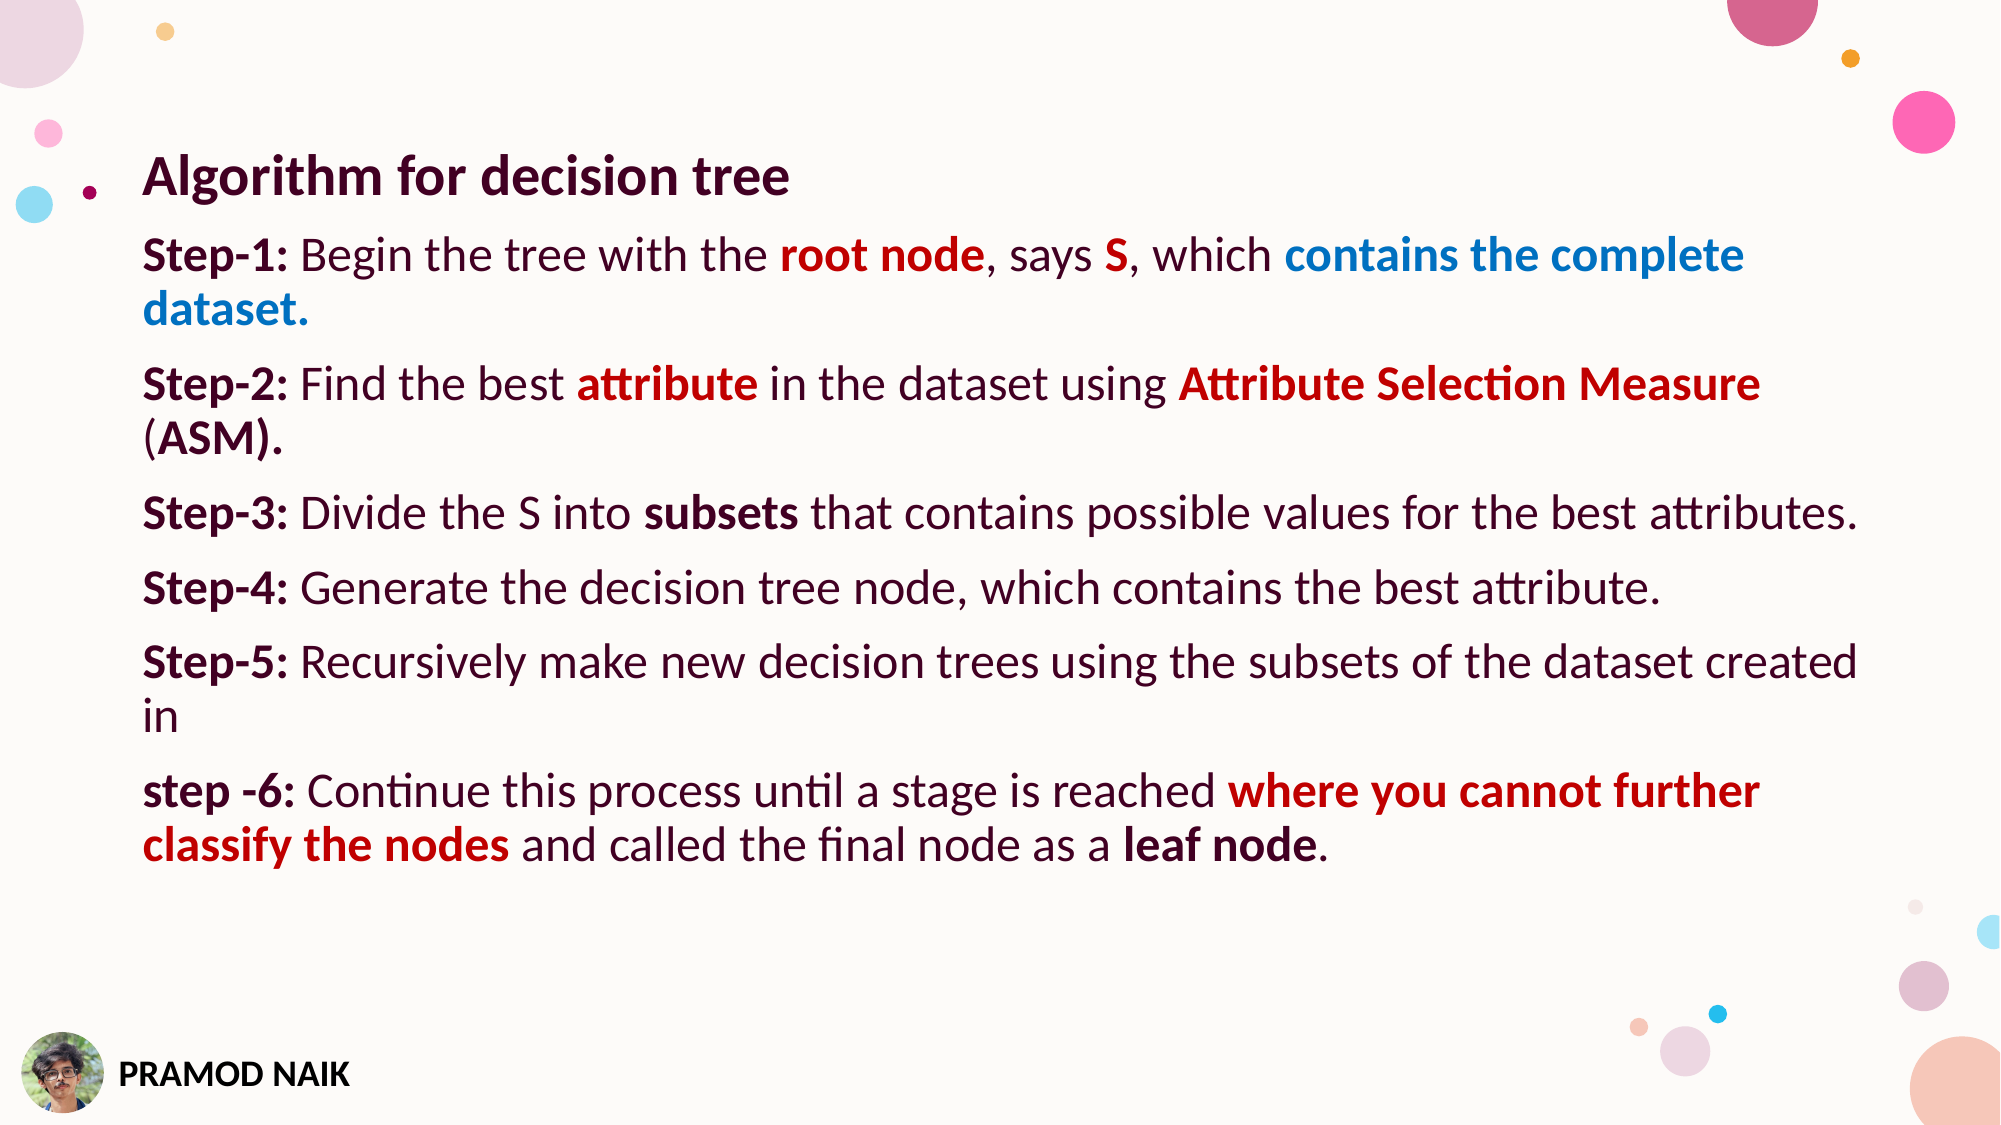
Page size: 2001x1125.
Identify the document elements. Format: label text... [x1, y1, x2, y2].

picture [21, 1031, 104, 1114]
list Algorithm for decision tree Step-1: Begin the tree with the root node, says S, which contains the complete dataset. Step-2: Find the best attribute in the dataset using Attribute Selection Measure (ASM). Step-3: Divide the S into subsets that contains possible values for the best attributes. Step-4: Generate the decision tree node, which contains the best attribute. Step-5: Recursively make new decision trees using the subsets of the dataset created in step -6: Continue this process until a stage is reached where you cannot further classify the nodes and called the final node as a leaf node. [127, 137, 1877, 1014]
